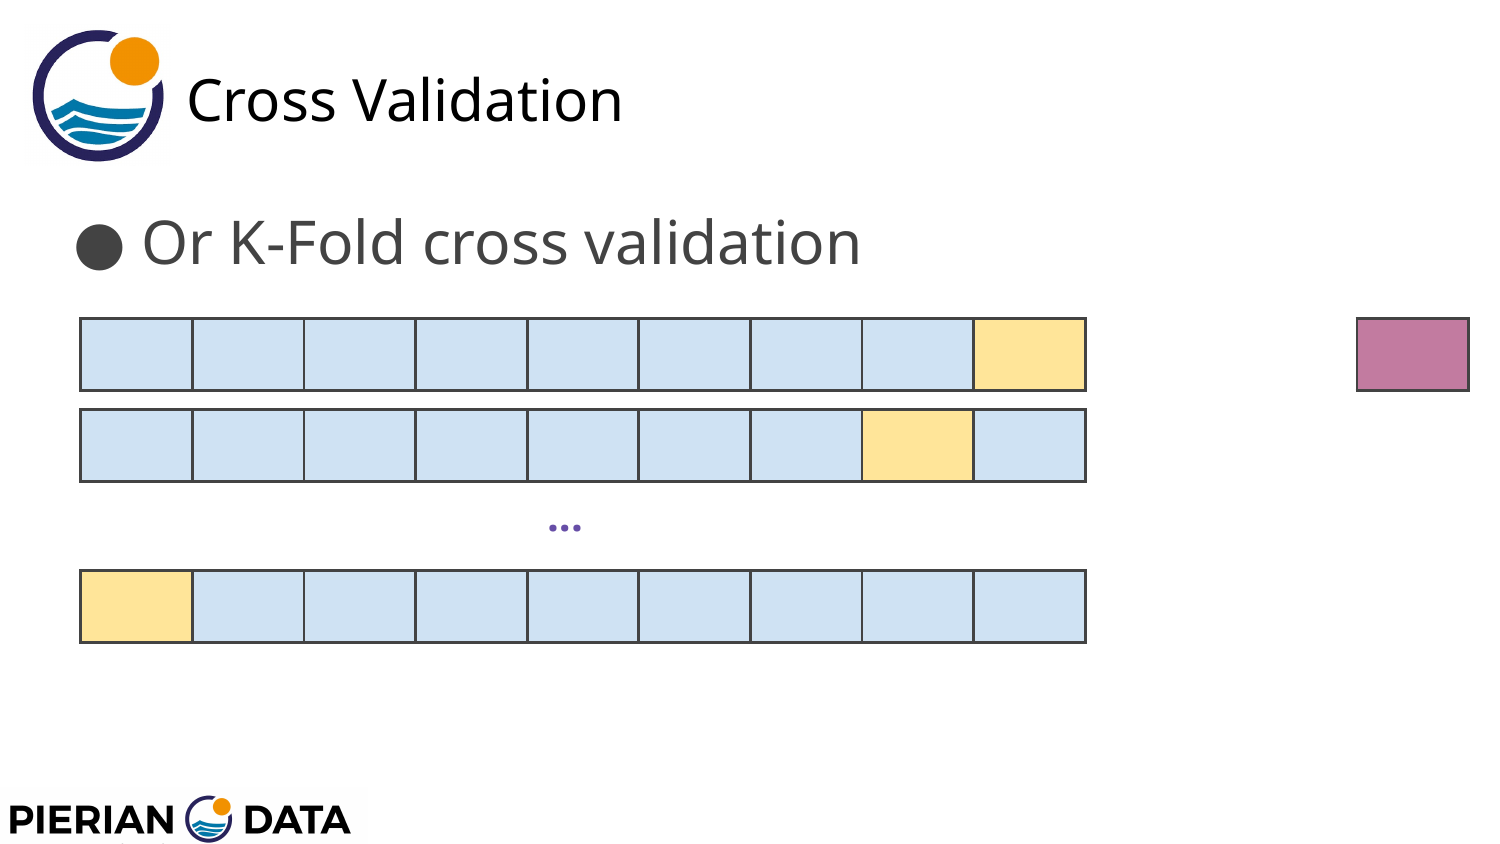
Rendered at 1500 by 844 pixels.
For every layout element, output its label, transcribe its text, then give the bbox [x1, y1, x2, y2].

table_header [194, 320, 303, 389]
title Cross Validation [176, 48, 1449, 143]
list Or K-Fold cross validation [51, 189, 1476, 750]
picture [0, 787, 368, 844]
table_header [305, 320, 414, 389]
table_header [305, 572, 414, 641]
table_header [194, 572, 303, 641]
table_header [640, 411, 749, 480]
table_header [975, 411, 1084, 480]
table_header [975, 572, 1084, 641]
table_header [82, 320, 191, 389]
table_header [529, 320, 637, 389]
table_header [863, 320, 972, 389]
table_header [529, 411, 637, 474]
table_header [752, 411, 861, 480]
table_header [305, 411, 414, 480]
table_header [529, 572, 637, 641]
table_header [417, 572, 526, 641]
text_box ... [450, 474, 680, 569]
table_header [752, 320, 861, 389]
table_header [863, 411, 972, 480]
table_header [975, 320, 1084, 389]
table_header [194, 411, 303, 480]
table_header [640, 320, 749, 389]
table_header [417, 411, 526, 480]
picture [24, 24, 172, 167]
table_header [752, 572, 861, 641]
table_header [417, 320, 526, 389]
table_header [1358, 320, 1467, 389]
table_header [640, 572, 749, 641]
table_header [82, 411, 191, 480]
table_header [863, 572, 972, 641]
table_header [82, 572, 191, 641]
